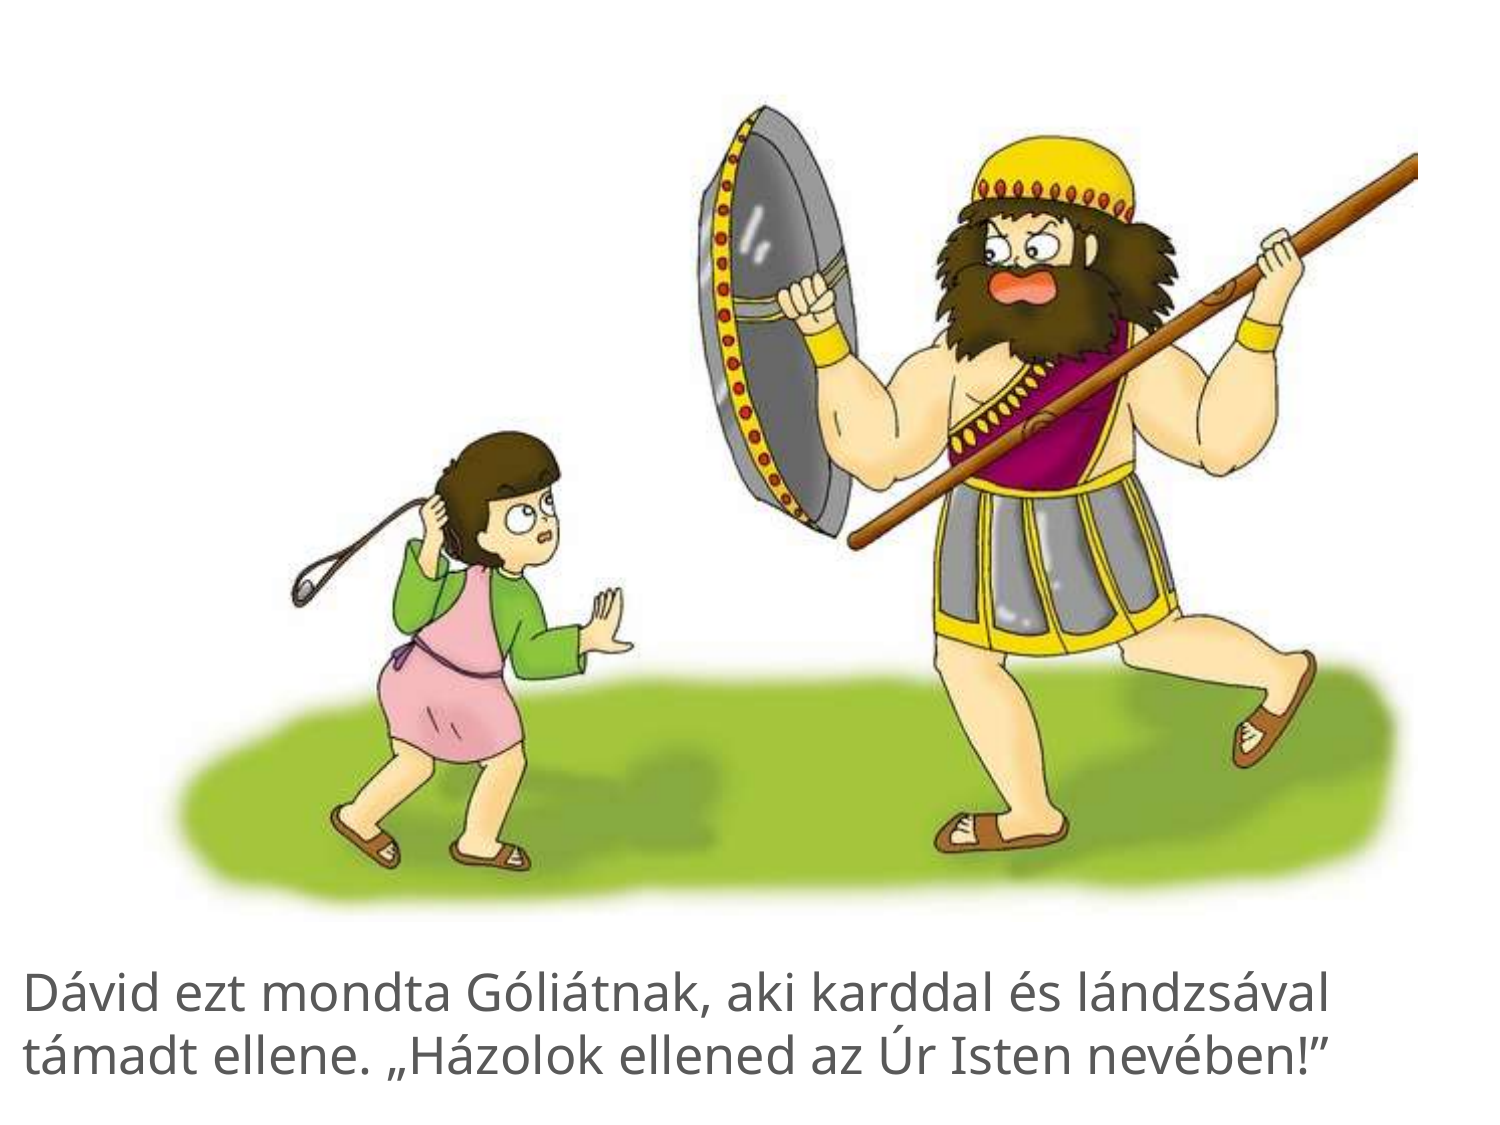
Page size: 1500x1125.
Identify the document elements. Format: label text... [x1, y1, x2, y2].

picture [111, 30, 1418, 922]
text_box Dávid ezt mondta Góliátnak, aki karddal és lándzsával támadt ellene. „Házolok ellened az Úr Isten nevében!” [7, 952, 1493, 1092]
